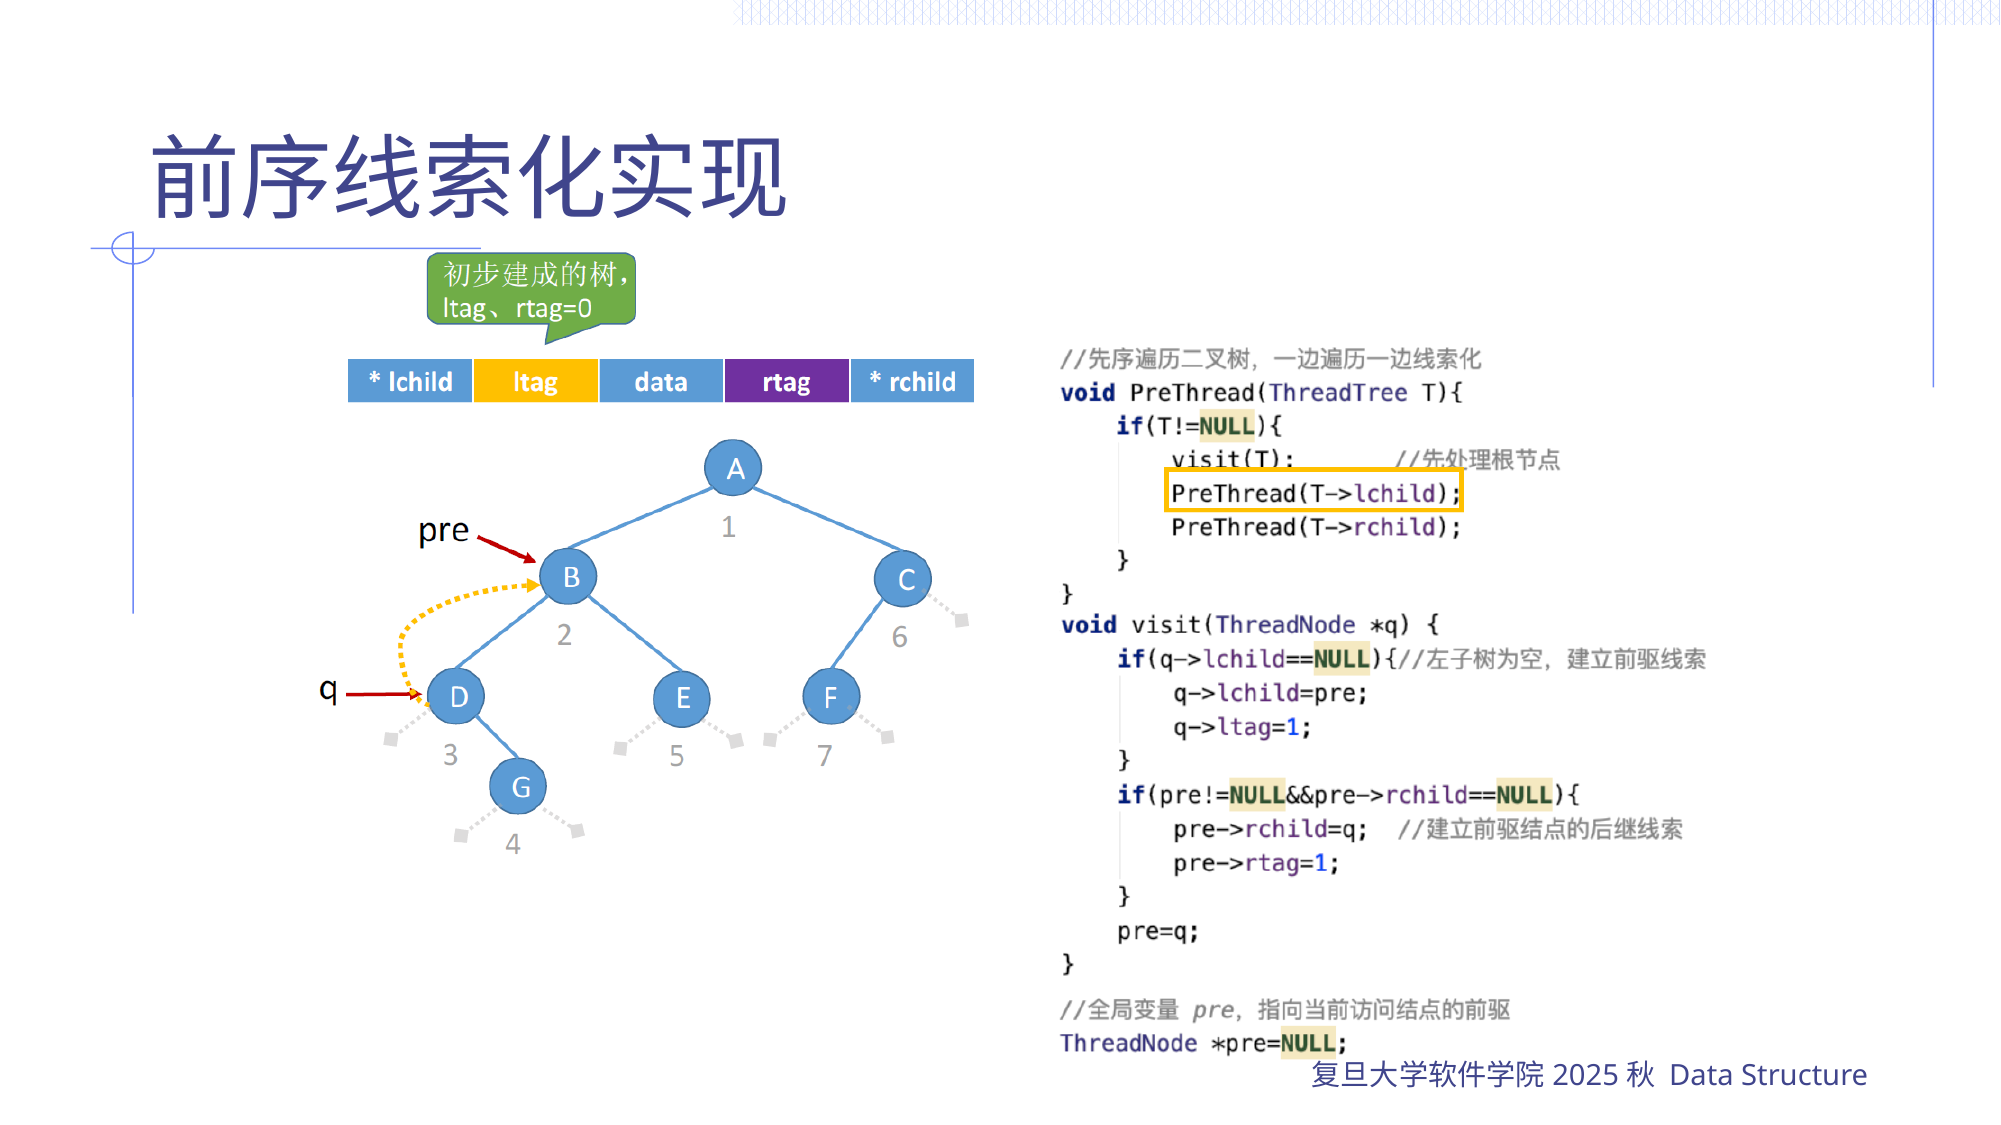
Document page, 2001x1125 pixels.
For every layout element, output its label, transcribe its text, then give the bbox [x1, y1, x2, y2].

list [243, 218, 1792, 1090]
title 前序线索化实现 [133, 50, 1834, 238]
